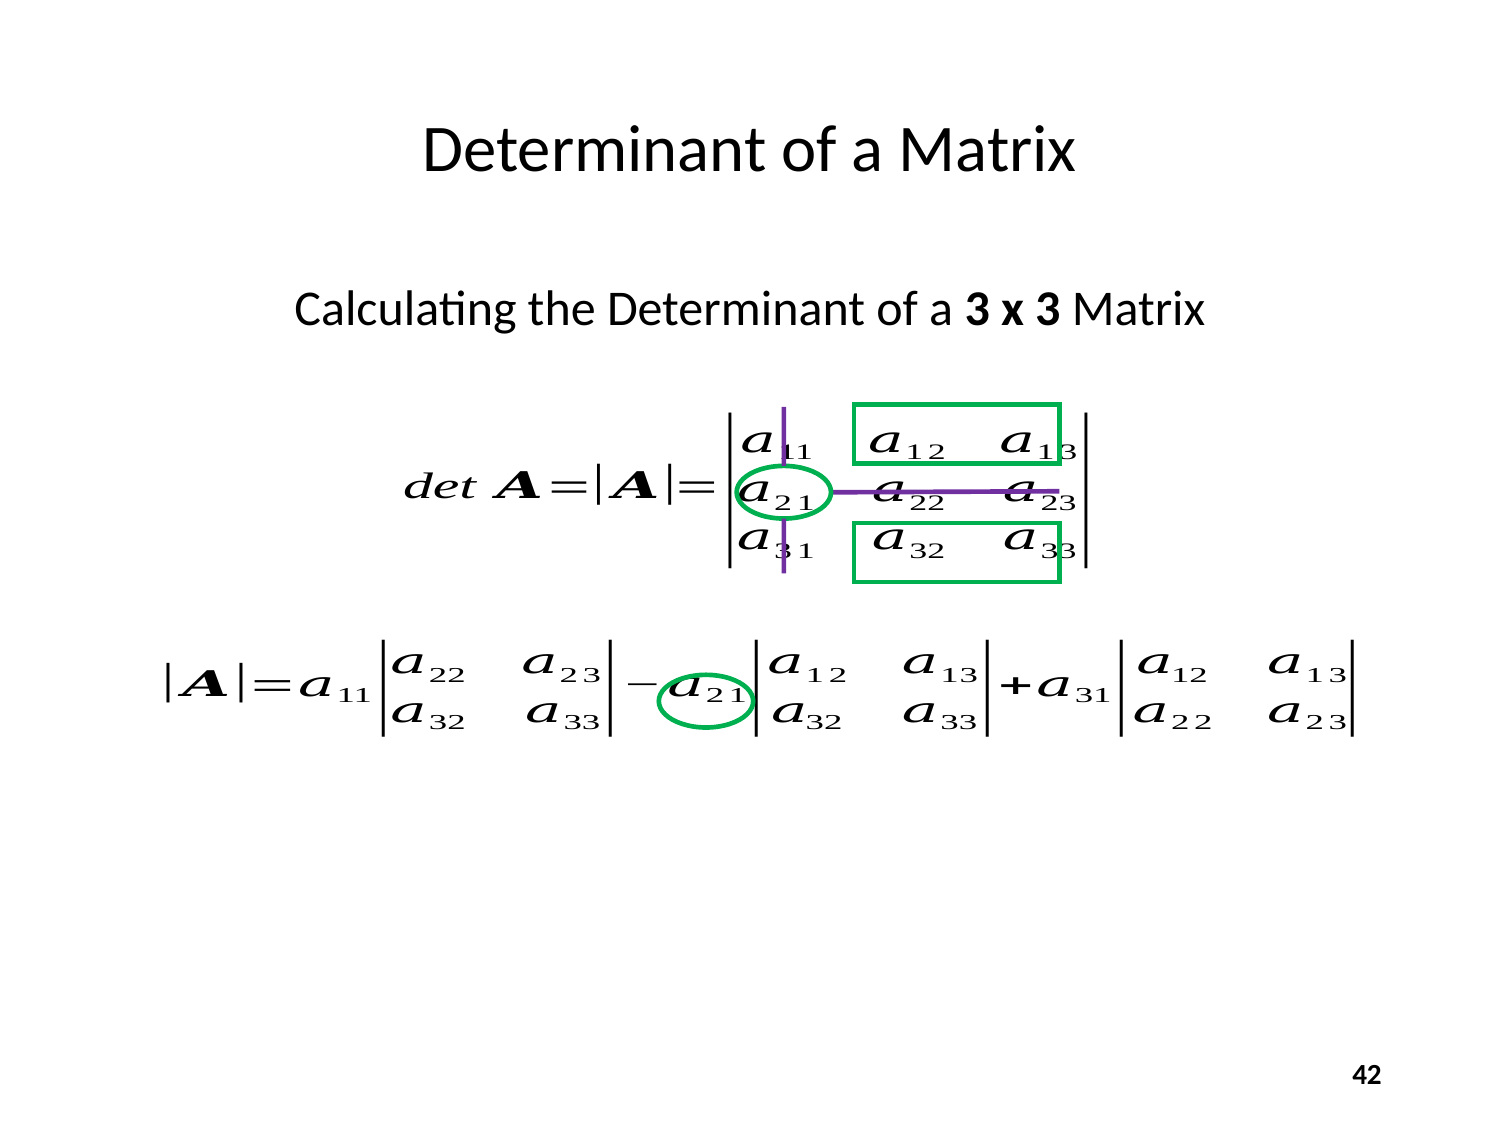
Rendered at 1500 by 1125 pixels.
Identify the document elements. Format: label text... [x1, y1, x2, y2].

text_box [735, 464, 833, 520]
text_box [853, 403, 1060, 464]
text_box [853, 522, 1060, 583]
text_box [657, 673, 755, 729]
slide_number 42 [1059, 1042, 1397, 1103]
text_box Calculating the Determinant of a 3 x 3 Matrix [266, 267, 1234, 343]
title Determinant of a Matrix [103, 59, 1397, 241]
